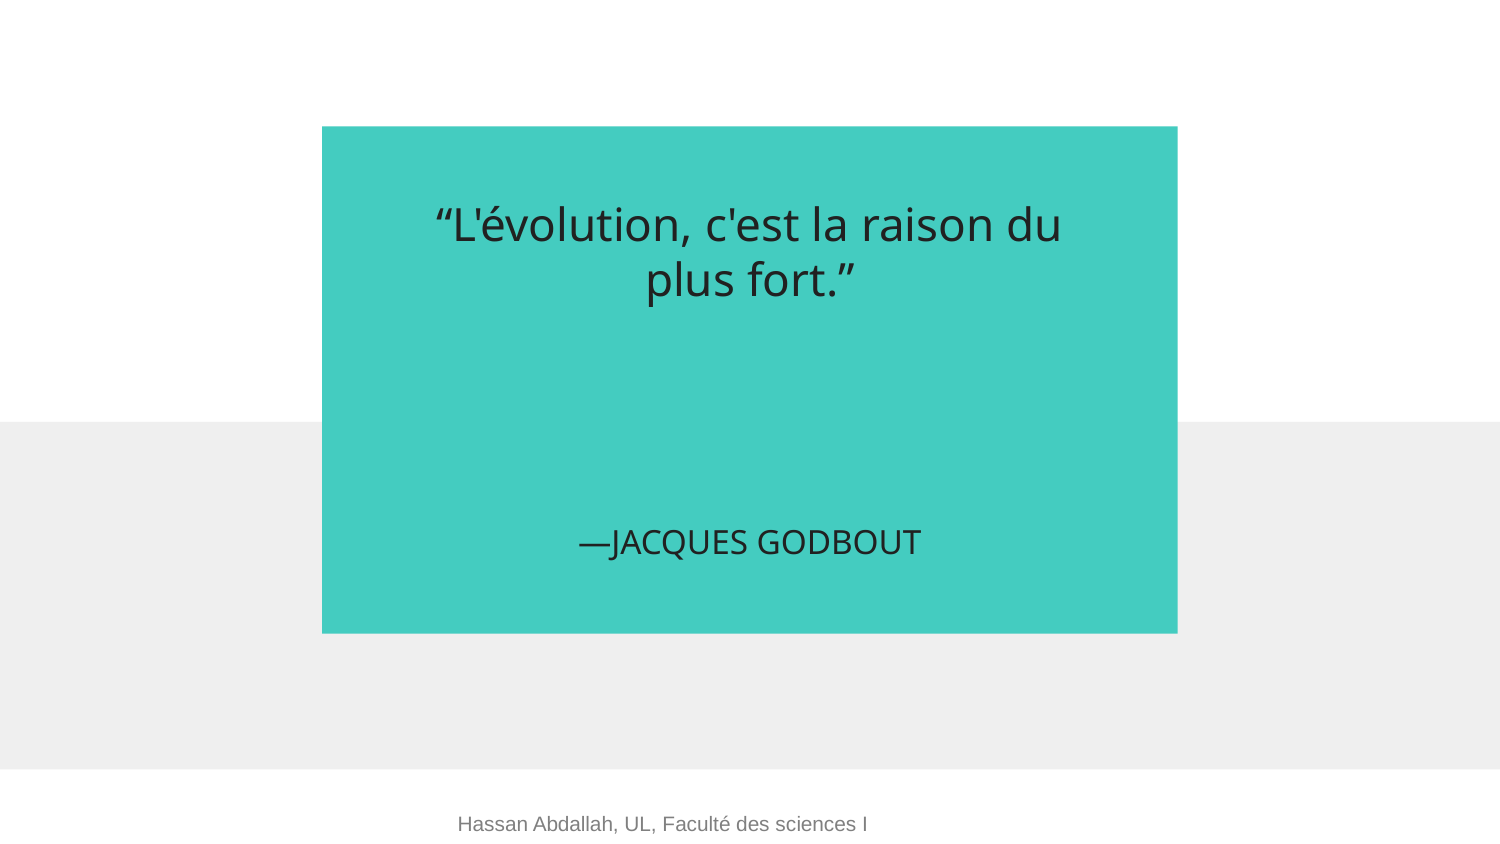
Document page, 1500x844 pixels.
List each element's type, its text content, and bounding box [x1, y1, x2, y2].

subtitle “L'évolution, c'est la raison du plus fort.” [418, 180, 1082, 411]
text_box Hassan Abdallah, UL, Faculté des sciences I [443, 803, 1079, 844]
title —JACQUES GODBOUT [537, 506, 963, 580]
